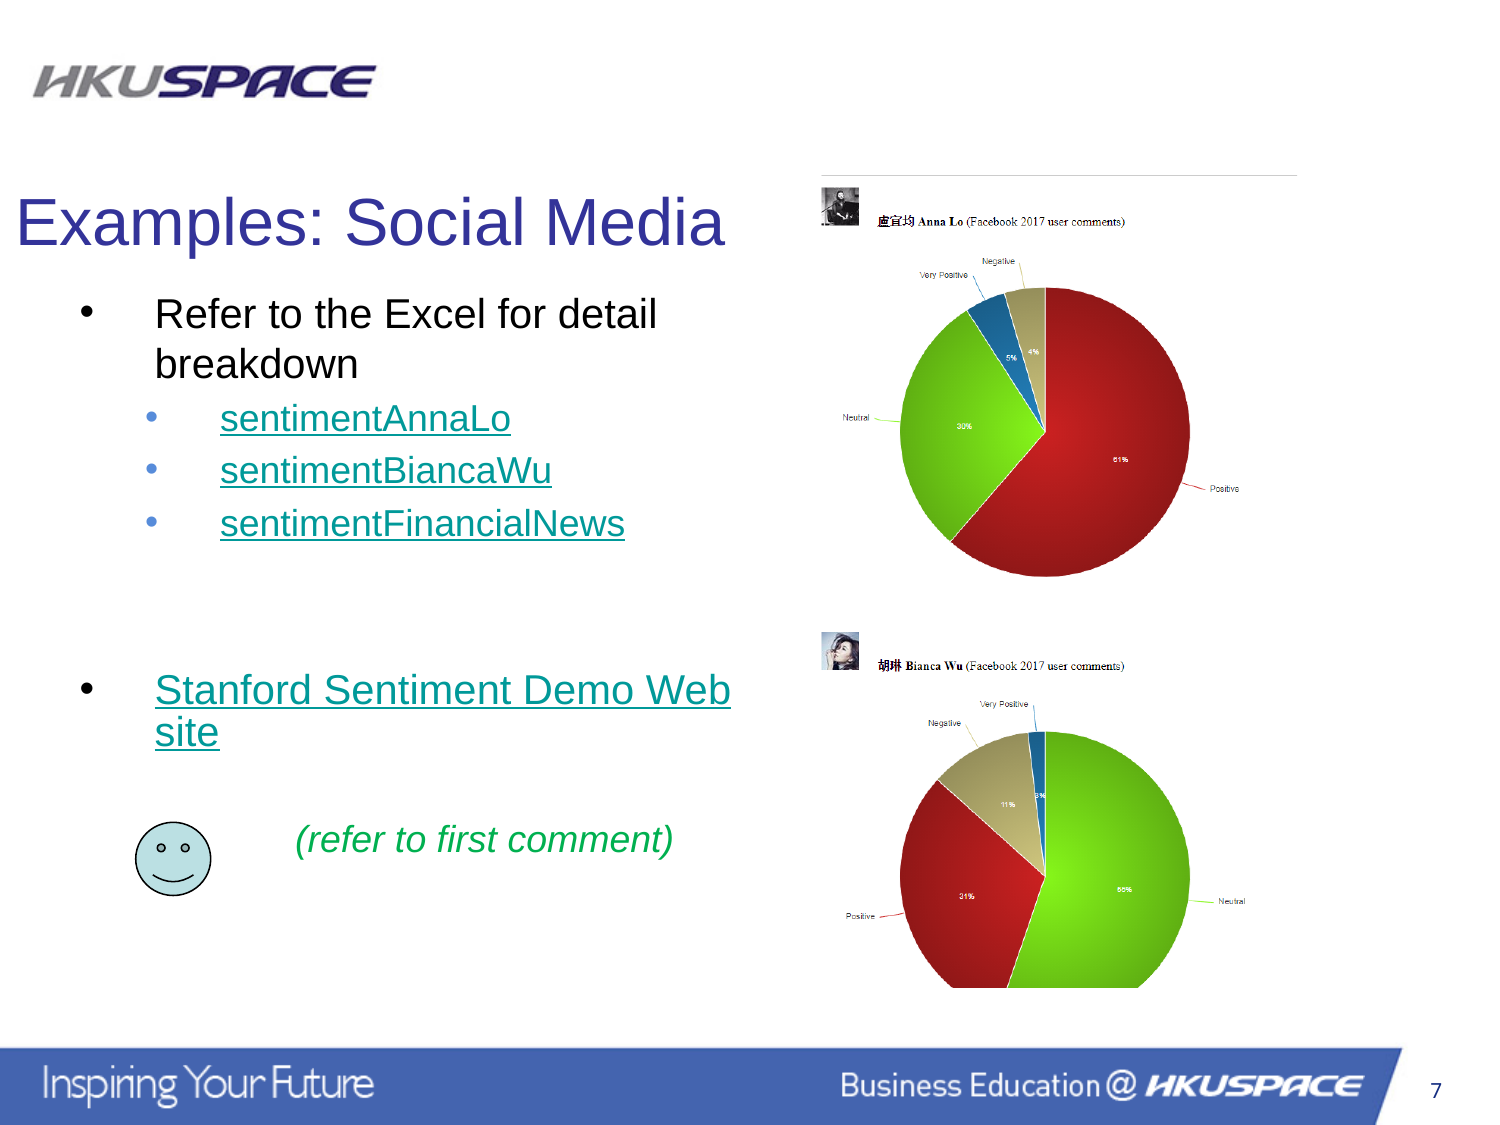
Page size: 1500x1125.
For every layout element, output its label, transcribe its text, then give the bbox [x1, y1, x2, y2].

slide_number 7 [1415, 1070, 1499, 1125]
title Examples: Social Media [0, 101, 1325, 266]
text_box Refer to the Excel for detail breakdown sentimentAnnaLo sentimentBiancaWu sentimentFinancialNews Stanford Sentiment Demo Website (refer to first comment) [64, 278, 762, 1047]
text_box [135, 822, 211, 896]
picture [0, 0, 1500, 1125]
